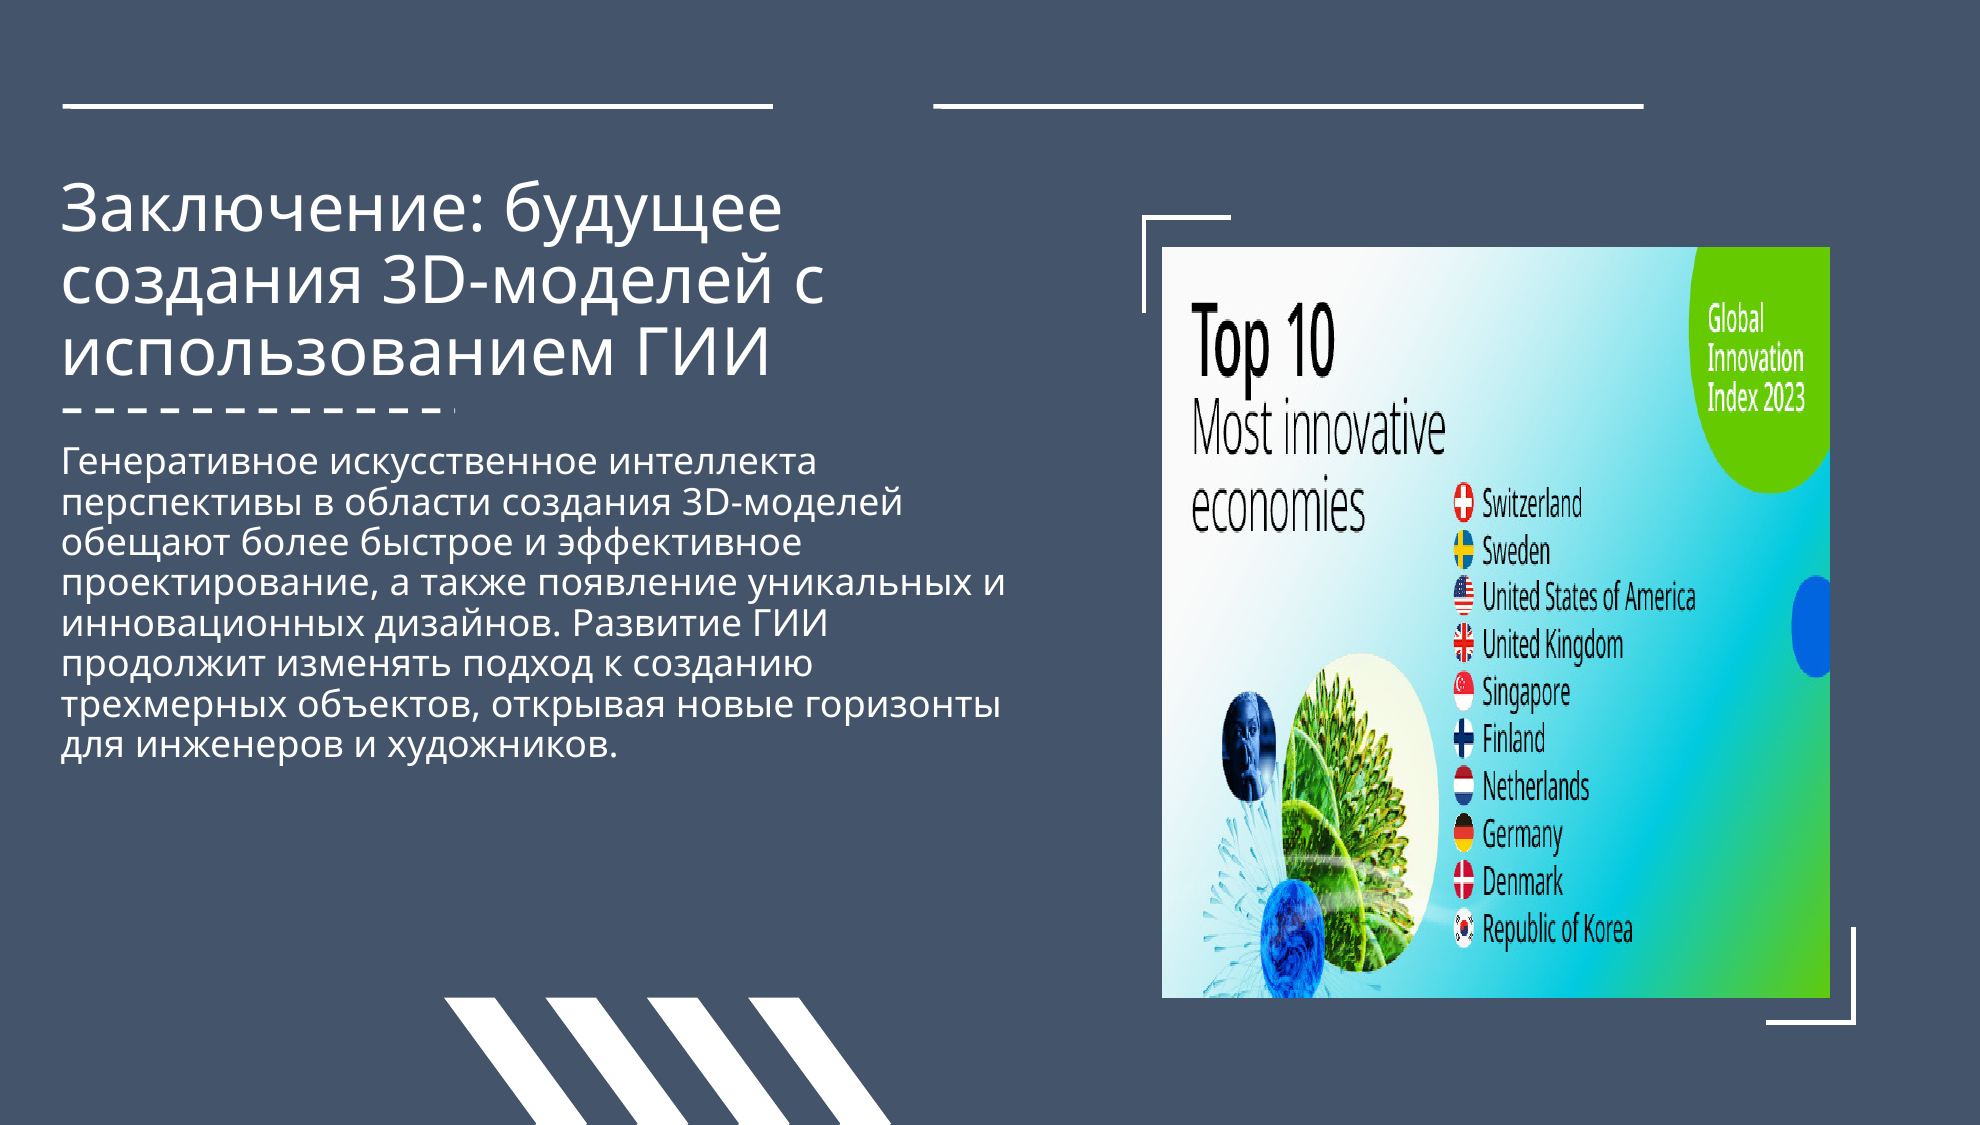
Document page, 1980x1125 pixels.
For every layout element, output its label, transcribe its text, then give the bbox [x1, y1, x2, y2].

text_box [543, 996, 690, 1125]
text_box [442, 996, 589, 1125]
text_box [644, 996, 791, 1125]
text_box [1765, 926, 1856, 1023]
text_box Заключение: будущее создания 3D-моделей с использованием ГИИ [45, 166, 1041, 385]
text_box [746, 996, 893, 1125]
picture [1162, 247, 1830, 998]
text_box Генеративное искусственное интеллекта перспективы в области создания 3D-моделей обещают более быстрое и эффективное проектирование, а также появление уникальных и инновационных дизайнов. Развитие ГИИ продолжит изменять подход к созданию трехмерных объектов, открывая новые горизонты для инженеров и художников. [45, 434, 1041, 787]
